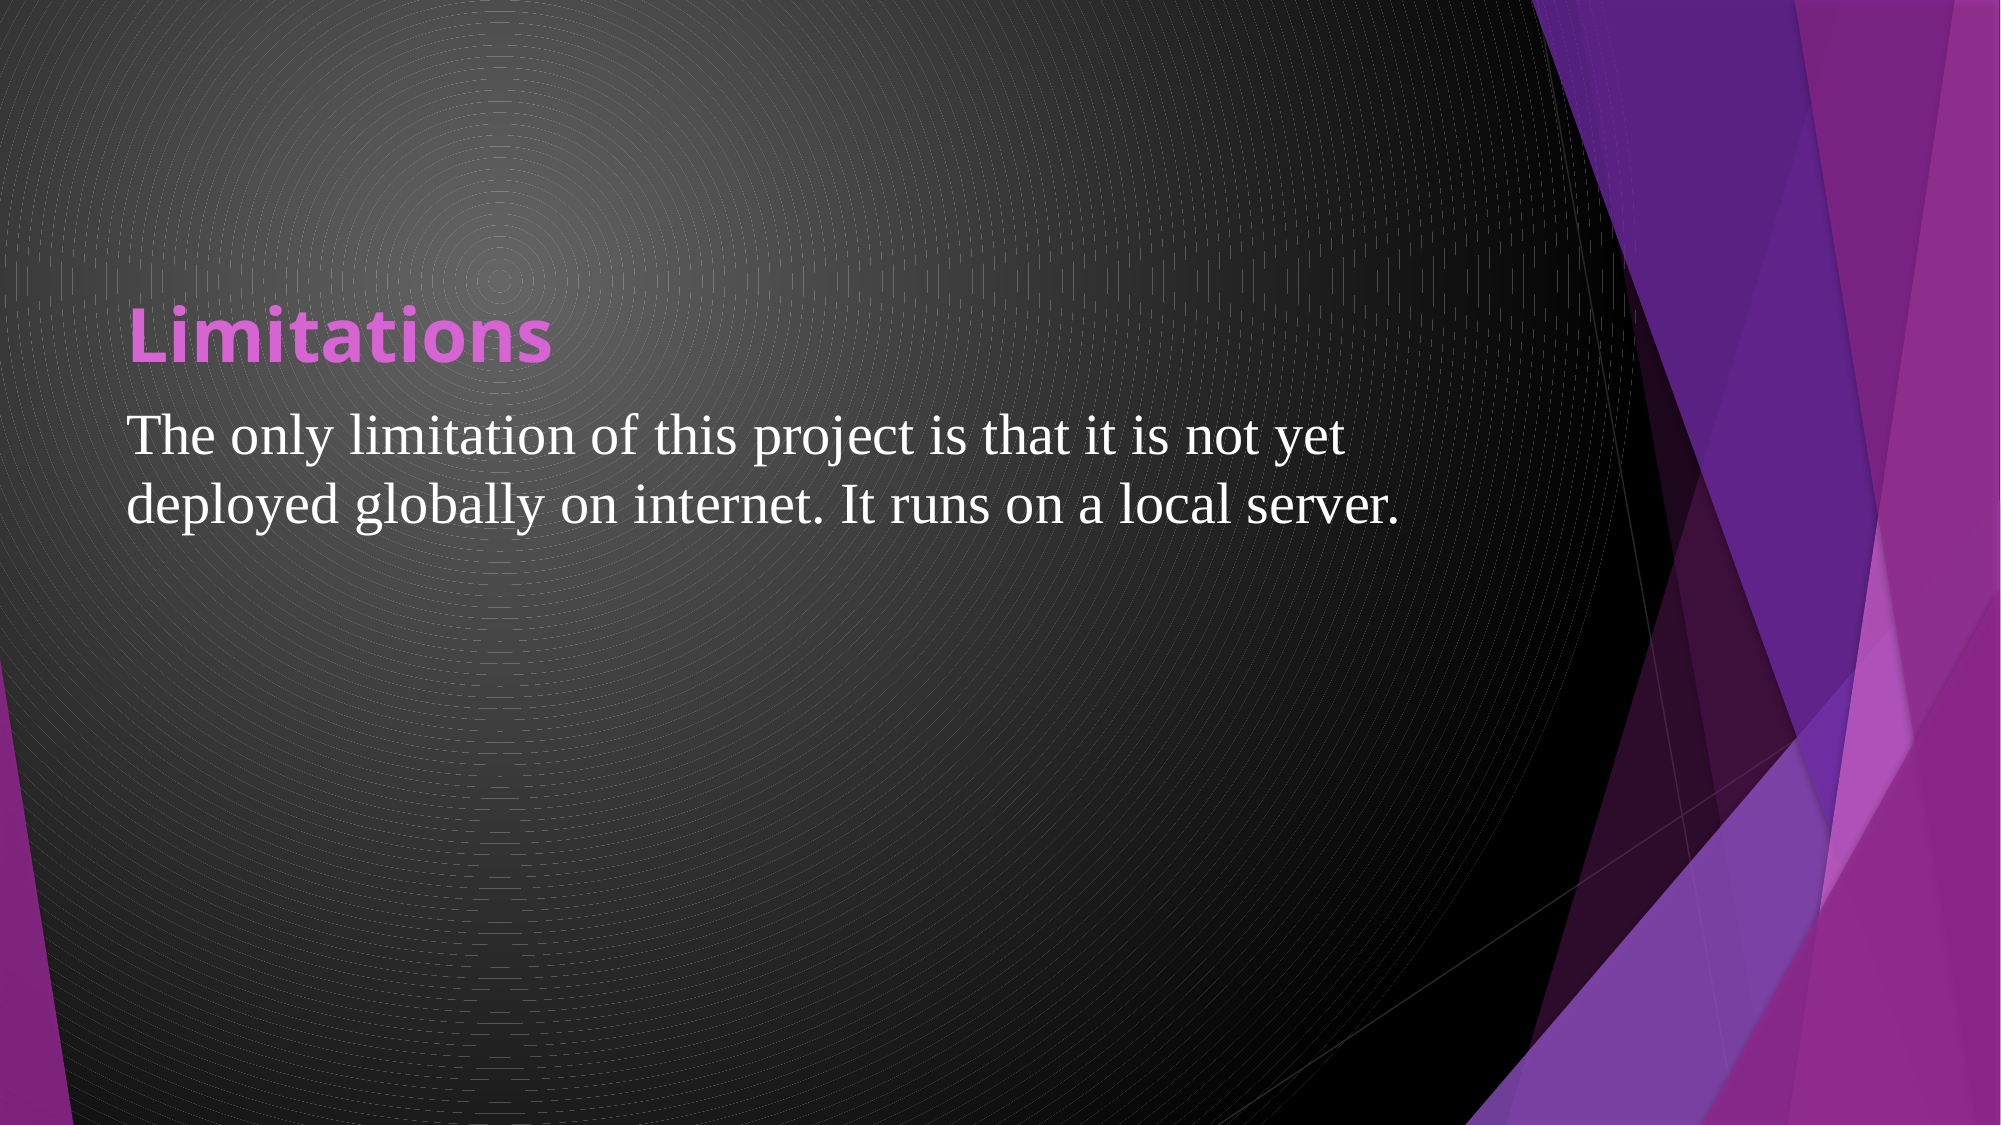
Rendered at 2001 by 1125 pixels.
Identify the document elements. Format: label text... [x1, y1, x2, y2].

title Limitations [111, 280, 1522, 388]
list The only limitation of this project is that it is not yet deployed globally on internet. It runs on a local server. [111, 388, 1522, 1025]
